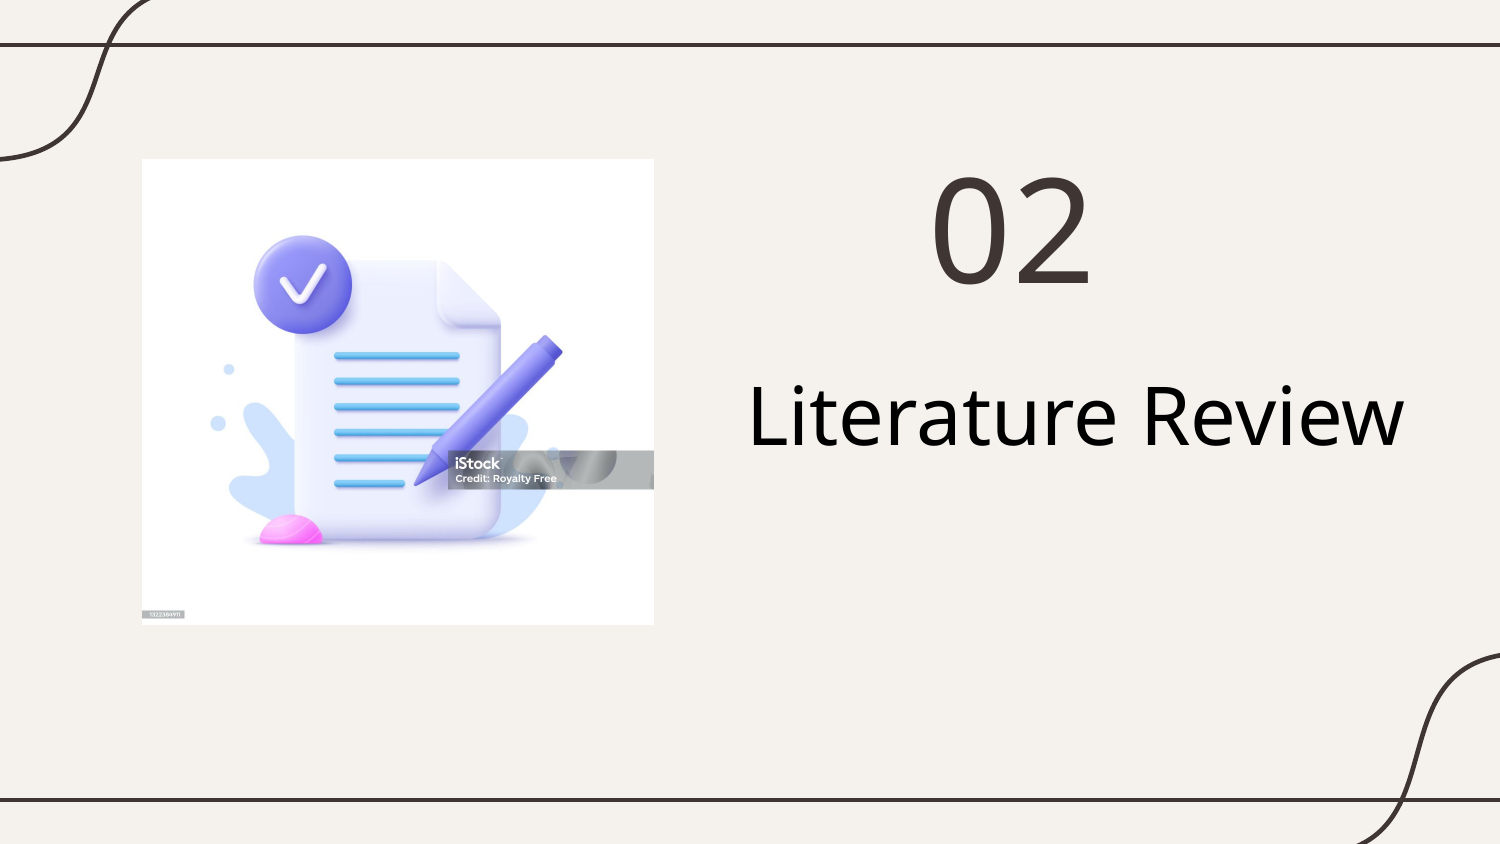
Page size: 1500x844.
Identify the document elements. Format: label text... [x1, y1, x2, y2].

title Literature Review [731, 348, 1436, 576]
title 02 [914, 122, 1172, 322]
picture [141, 158, 655, 625]
